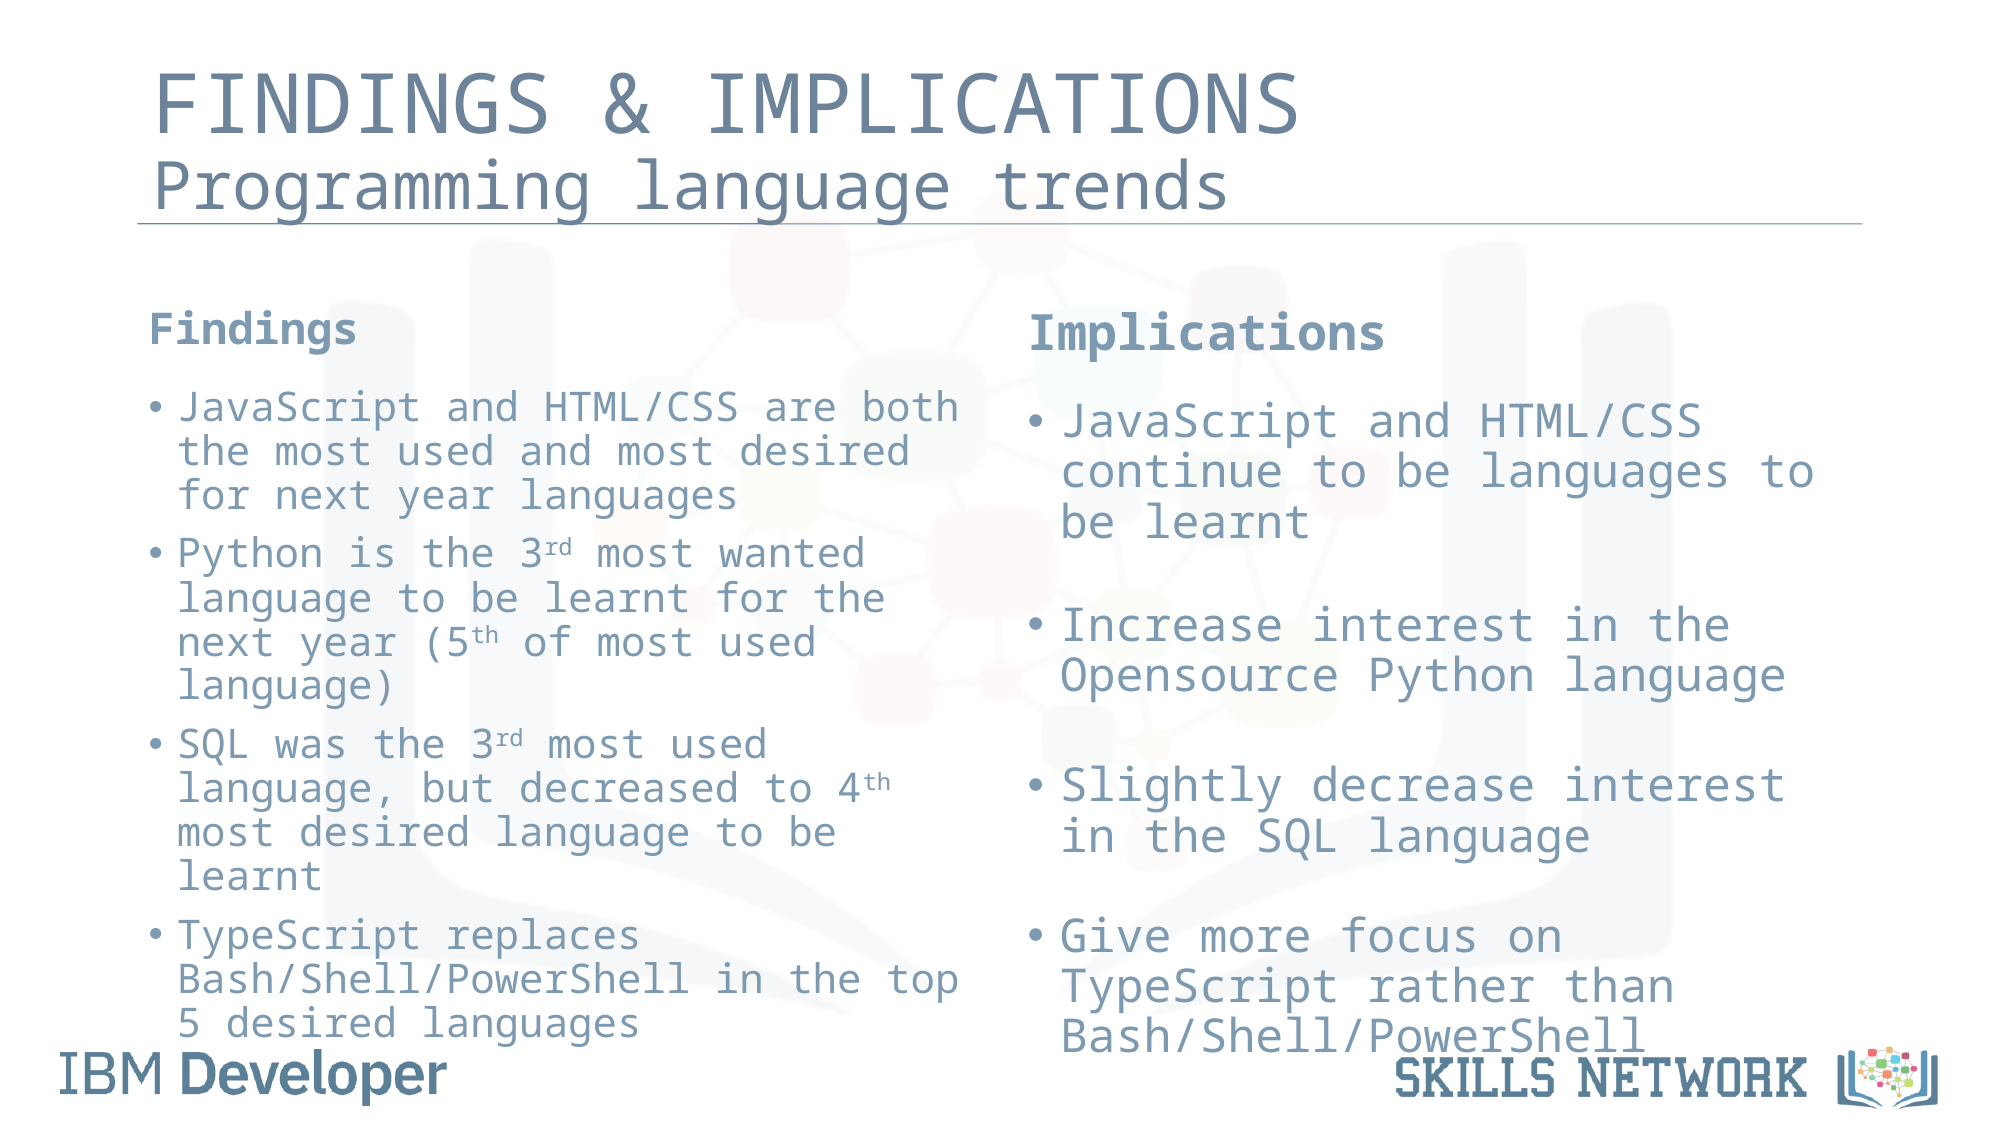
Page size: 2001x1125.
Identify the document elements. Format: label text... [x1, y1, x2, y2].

list Implications JavaScript and HTML/CSS continue to be languages to be learnt Increase interest in the Opensource Python language Slightly decrease interest in the SQL language Give more focus on TypeScript rather than Bash/Shell/PowerShell [1012, 299, 1863, 1074]
list Findings JavaScript and HTML/CSS are both the most used and most desired for next year languages Python is the 3rd most wanted language to be learnt for the next year (5th of most used language) SQL was the 3rd most used language, but decreased to 4th most desired language to be learnt TypeScript replaces Bash/Shell/PowerShell in the top 5 desired languages [133, 299, 984, 1074]
title FINDINGS & IMPLICATIONS Programming language trends [137, 34, 2000, 252]
